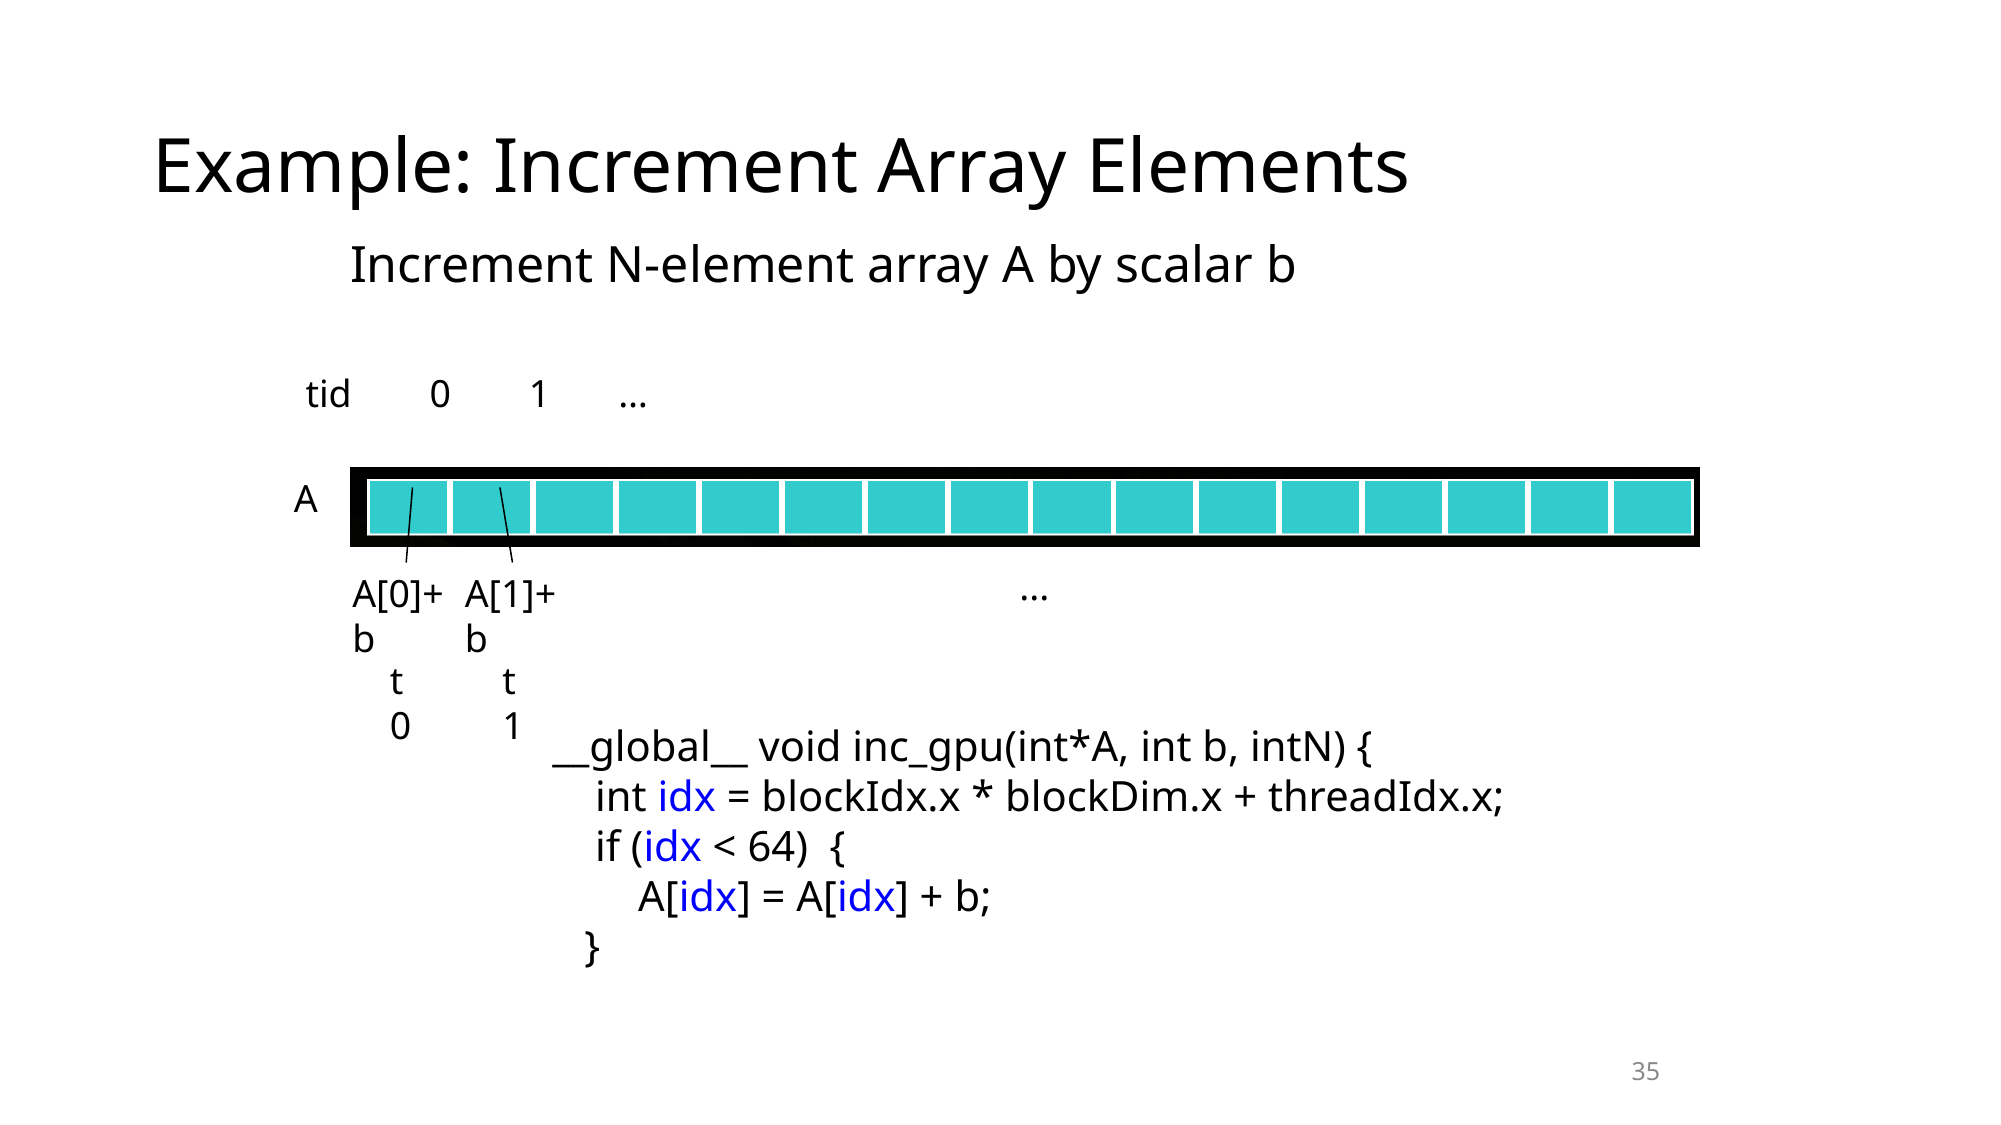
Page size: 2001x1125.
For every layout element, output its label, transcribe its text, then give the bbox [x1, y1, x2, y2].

text_box Increment N-element array A by scalar b [335, 224, 1312, 300]
text_box __global__ void inc_gpu(int*A, int b, intN) { int idx = blockIdx.x * blockDim.x + threadIdx.x; if (idx < 64) { A[idx] = A[idx] + b; } [537, 712, 1525, 1018]
title Example: Increment Array Elements [137, 59, 1863, 278]
text_box A[0]+b [337, 562, 449, 803]
text_box A [279, 467, 338, 528]
text_box t1 [487, 649, 550, 755]
text_box ... [999, 562, 1075, 608]
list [349, 467, 1700, 547]
text_box 35 [1325, 1042, 1675, 1103]
text_box t0 [374, 649, 438, 755]
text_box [406, 487, 413, 563]
text_box A[1]+b [449, 562, 588, 803]
text_box tid 0 1 … [290, 362, 664, 423]
